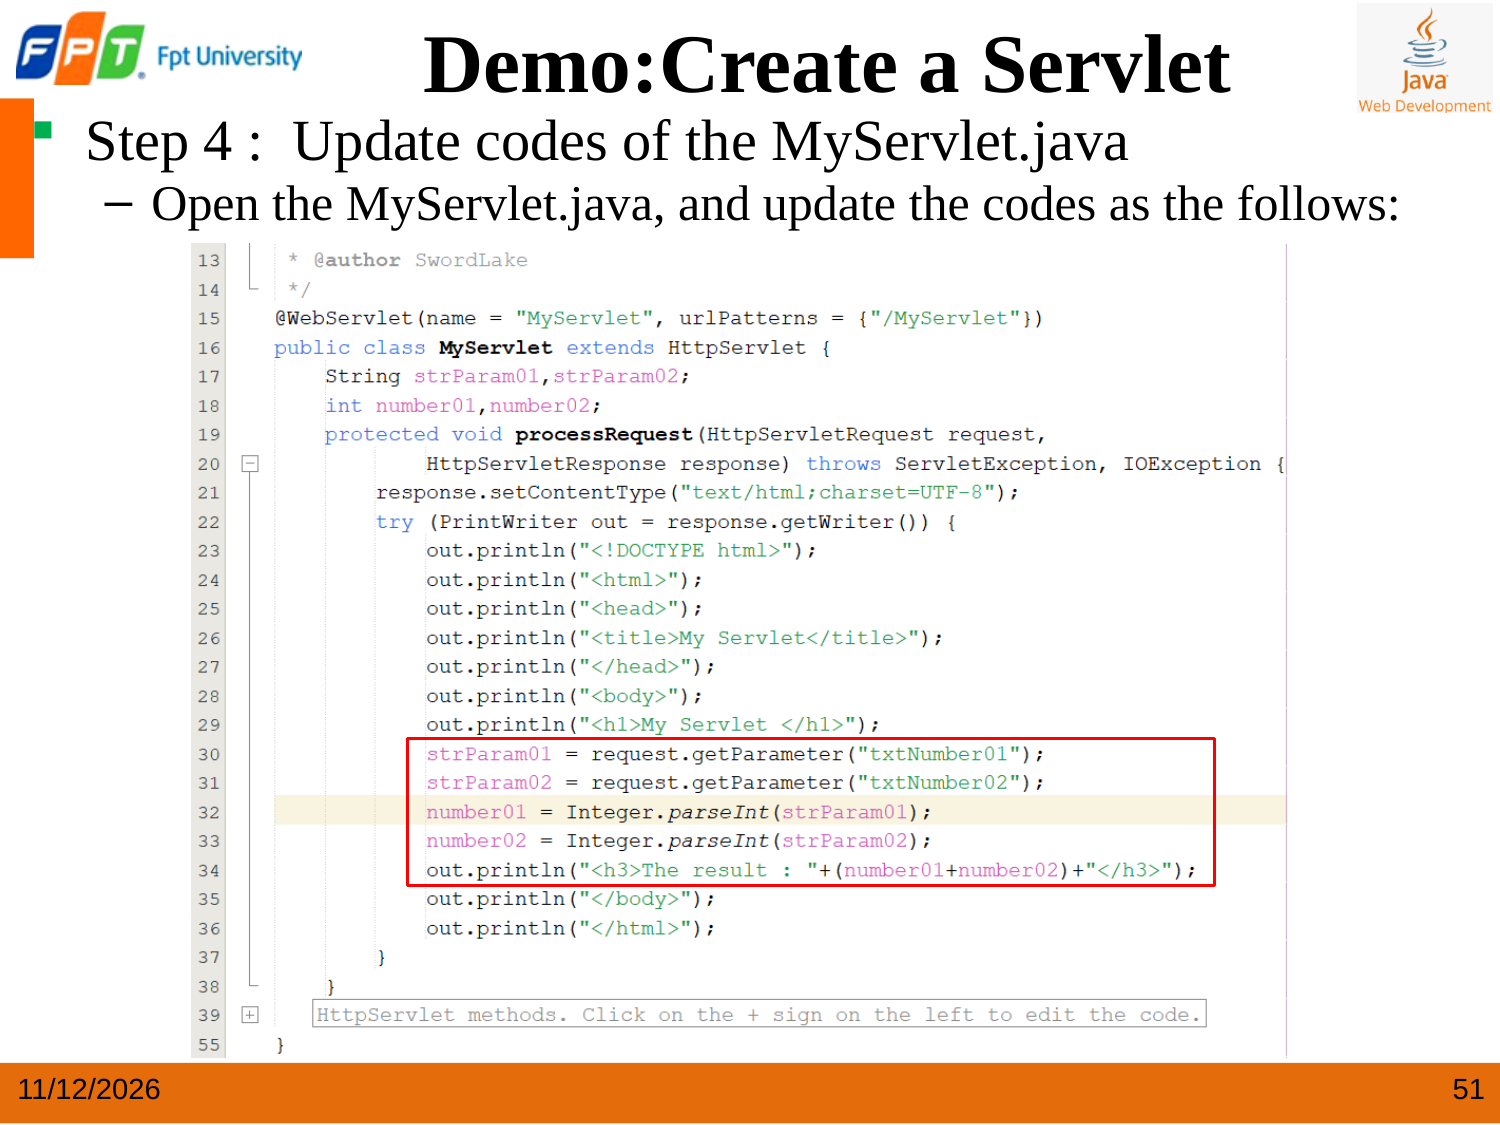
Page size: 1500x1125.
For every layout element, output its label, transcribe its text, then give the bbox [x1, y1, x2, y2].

text_box Step 4 : Update codes of the MyServlet.java Open the MyServlet.java, and update the codes as the follows: [14, 108, 1486, 249]
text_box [191, 243, 1288, 1058]
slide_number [2, 1063, 231, 1123]
text_box Demo:Create a Servlet [251, 0, 1405, 108]
picture [1405, 3, 1493, 113]
picture [16, 11, 251, 85]
slide_number 51 [1050, 1063, 1500, 1124]
